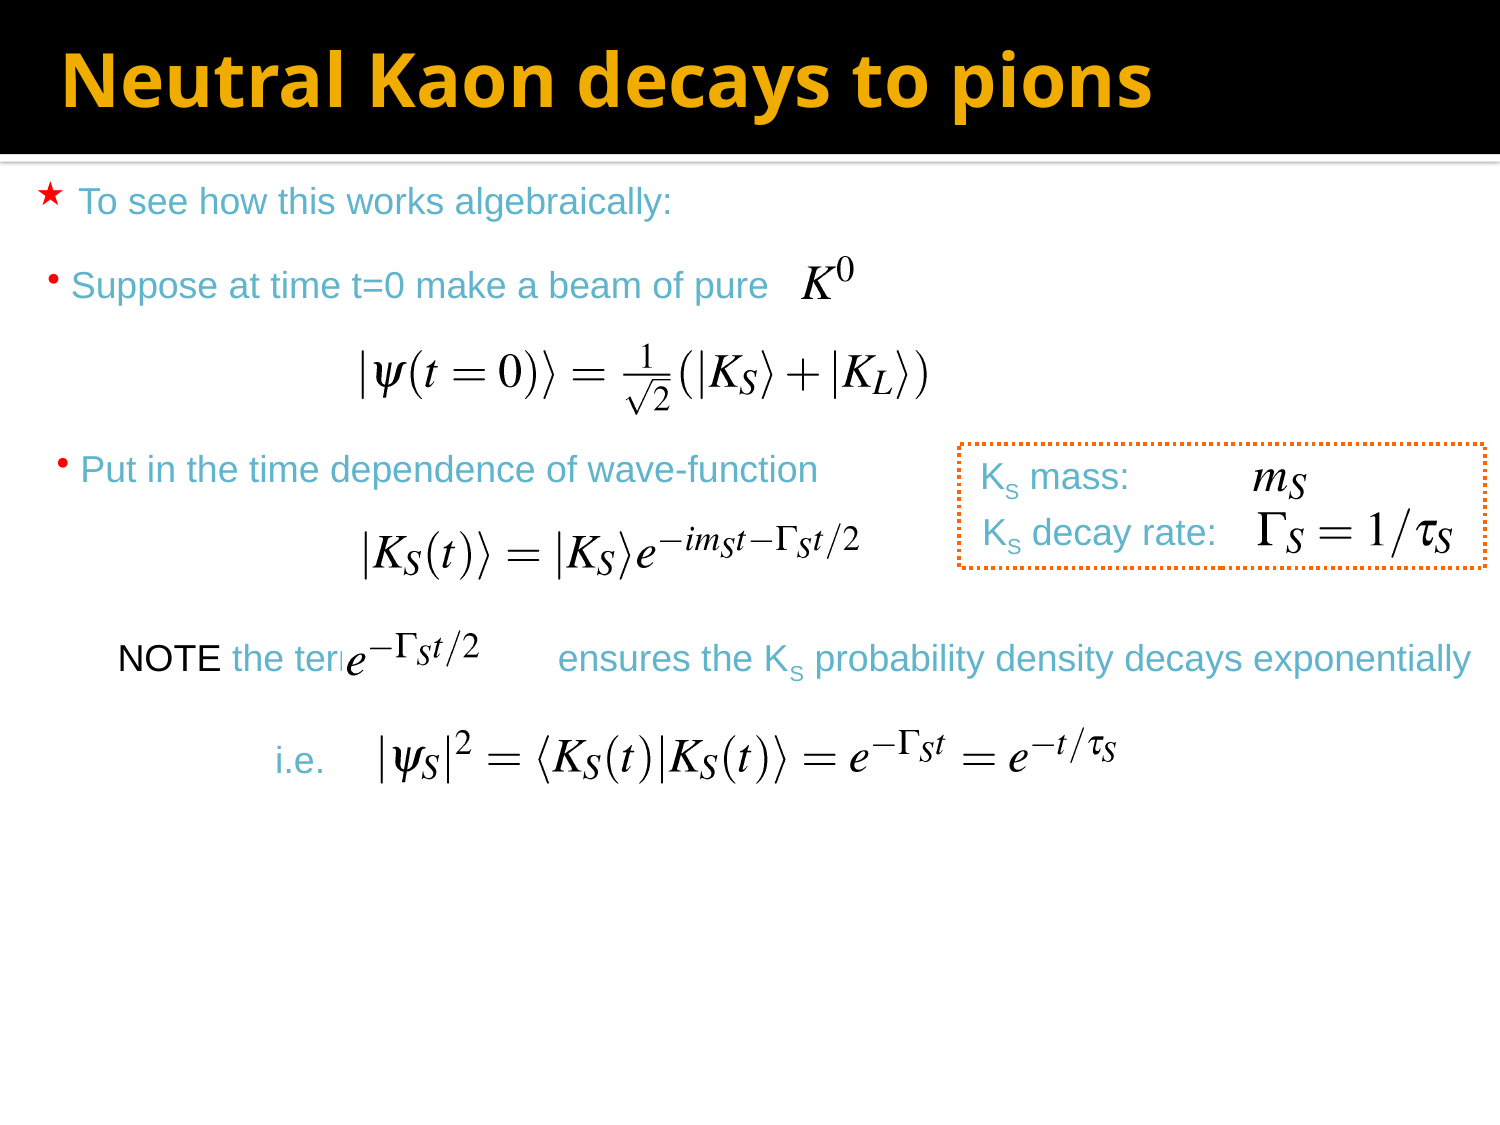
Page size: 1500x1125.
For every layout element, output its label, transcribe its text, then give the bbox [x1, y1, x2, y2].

picture [357, 339, 928, 417]
text_box Suppose at time t=0 make a beam of pure [32, 253, 806, 315]
picture [342, 627, 482, 676]
picture [797, 255, 856, 300]
text_box To see how this works algebraically: [19, 169, 688, 230]
title Neutral Kaon decays to pions [44, 0, 1467, 155]
picture [360, 520, 859, 583]
picture [376, 724, 1120, 787]
picture [1253, 507, 1456, 561]
text_box i.e. [260, 728, 341, 789]
picture [1249, 467, 1308, 502]
text_box Put in the time dependence of wave-function [41, 437, 845, 499]
text_box NOTE the term ensures the KS probability density decays exponentially [102, 626, 1497, 694]
text_box [958, 443, 1485, 568]
